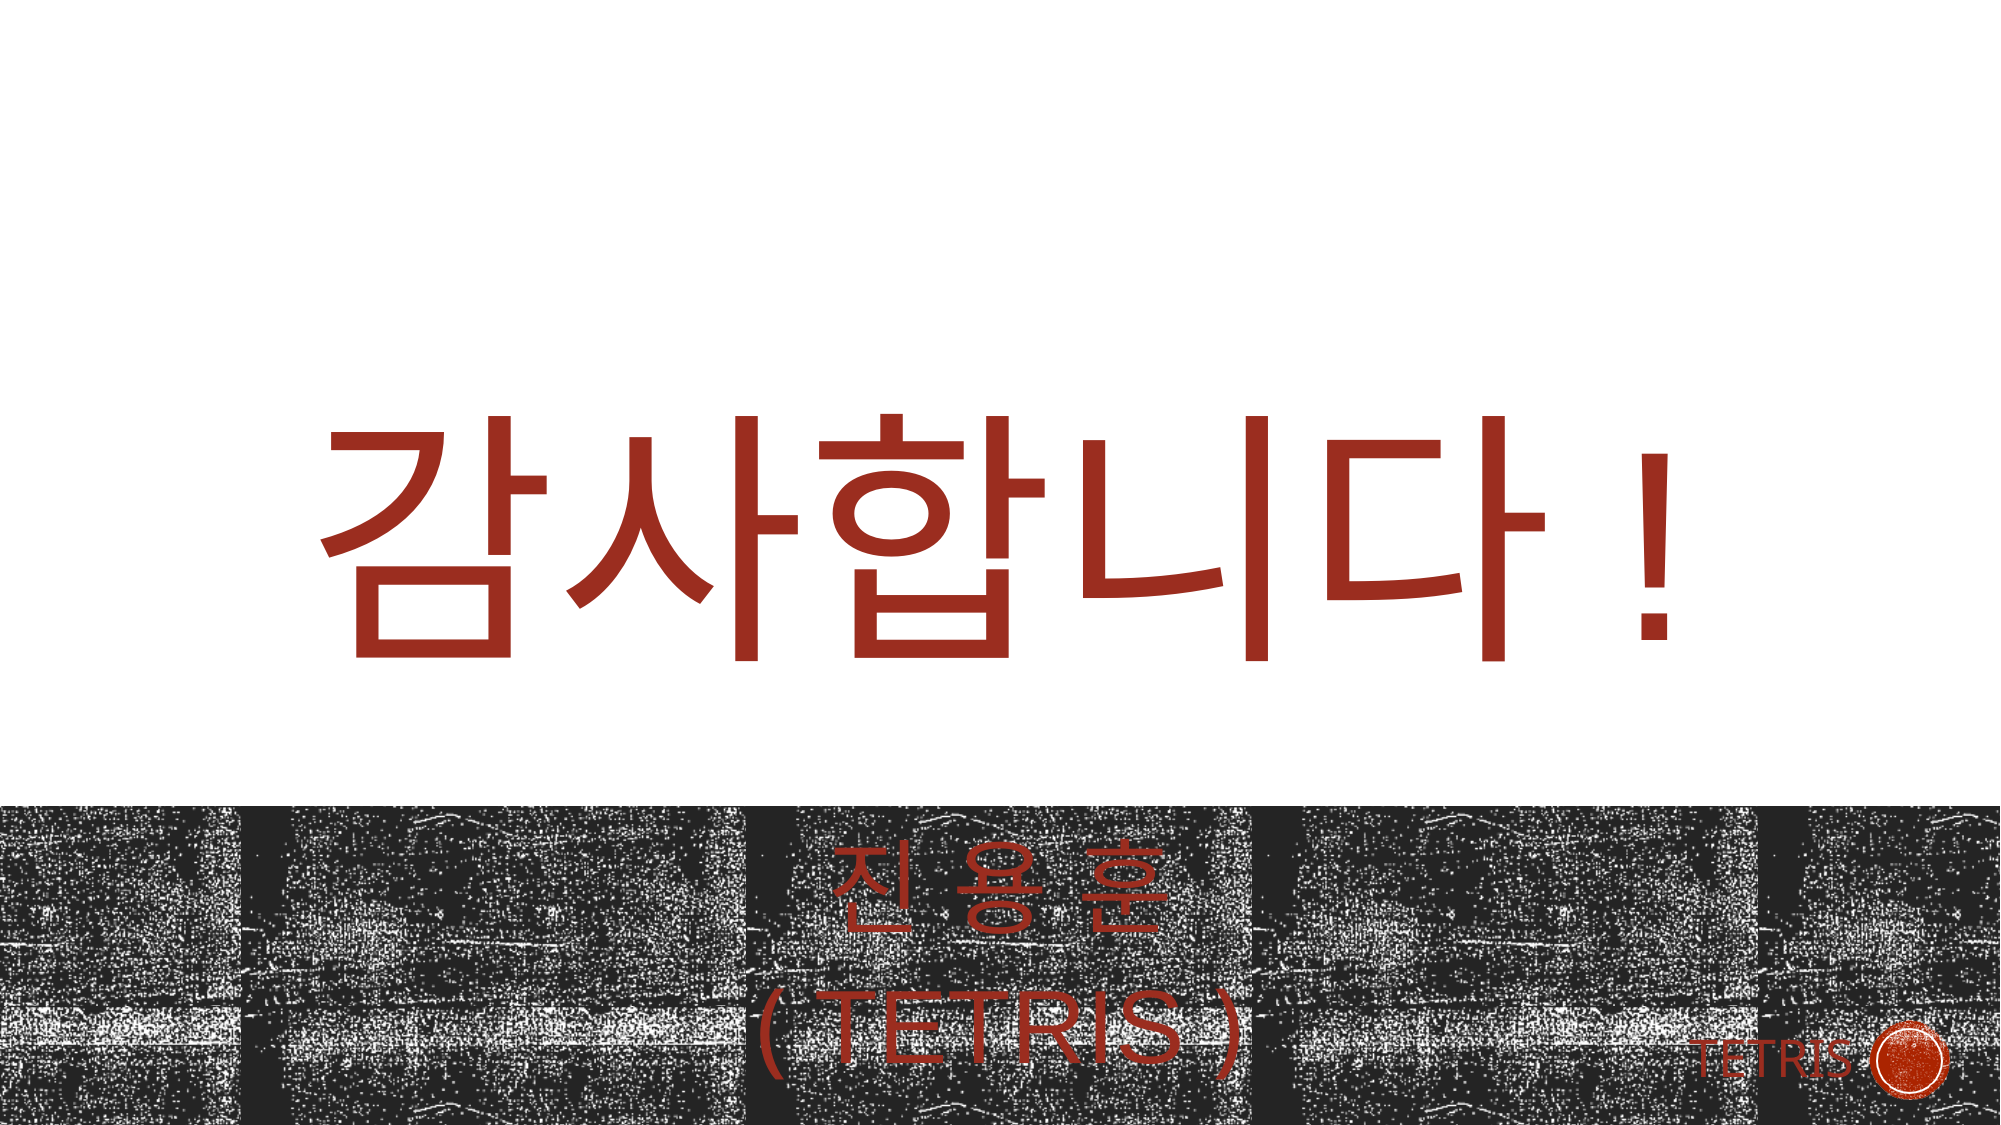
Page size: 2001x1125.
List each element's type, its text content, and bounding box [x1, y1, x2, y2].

text_box 진 용 훈 ( TETRIS ) [588, 828, 1412, 1125]
picture [1869, 1020, 1950, 1100]
text_box TETRIS [1666, 1024, 1869, 1098]
text_box 감사합니다! [0, 0, 2000, 1125]
